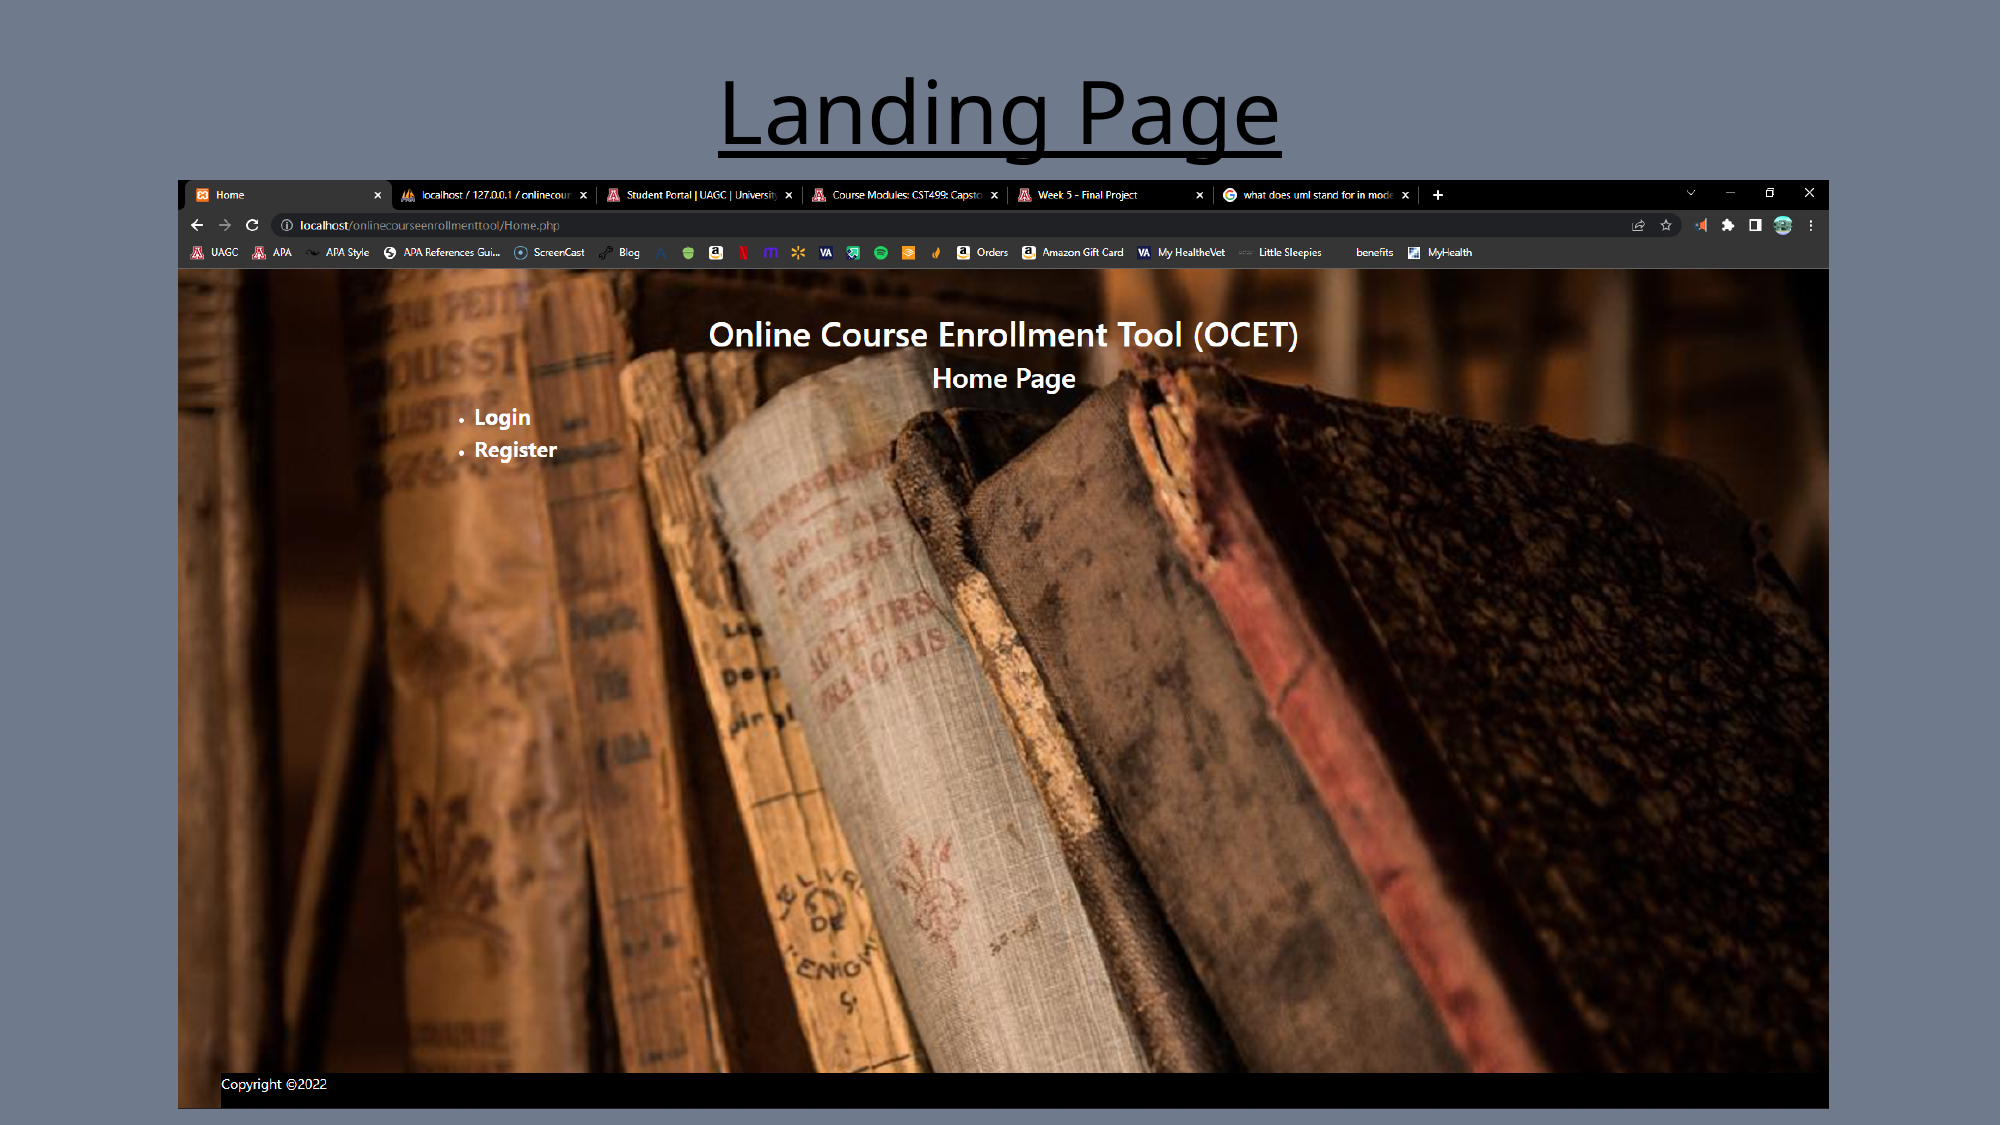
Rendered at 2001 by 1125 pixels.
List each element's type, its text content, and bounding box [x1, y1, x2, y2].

title Landing Page [137, 59, 1863, 278]
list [177, 180, 1830, 1110]
